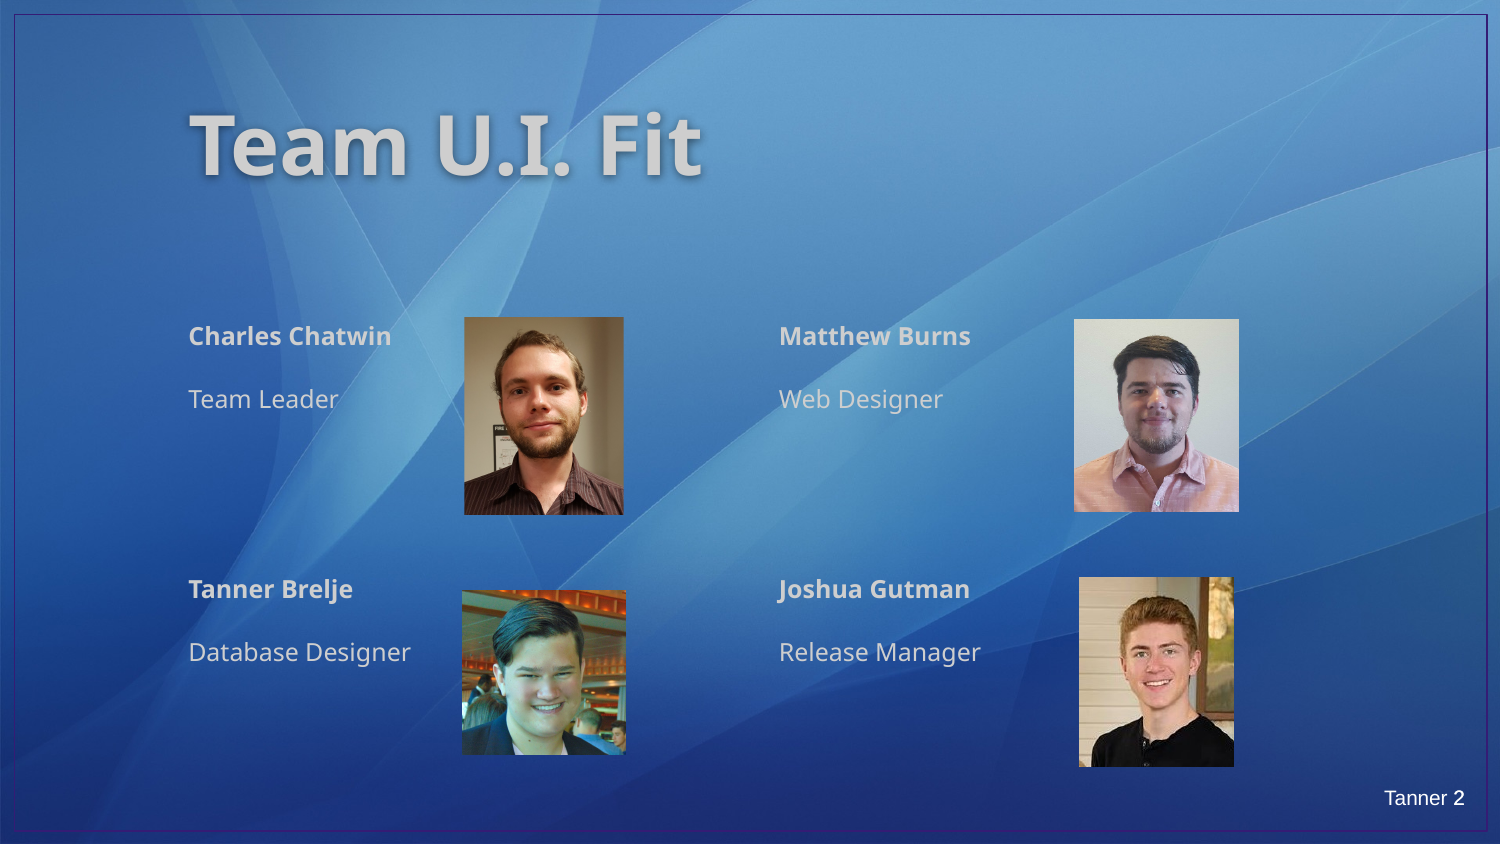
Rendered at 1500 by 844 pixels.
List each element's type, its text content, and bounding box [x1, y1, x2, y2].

slide_number Tanner ‹#› [1361, 764, 1480, 830]
text_box Team U.I. Fit [173, 76, 1327, 241]
picture [0, 0, 1500, 844]
text_box Matthew Burns Web Designer Joshua Gutman Release Manager [763, 305, 1327, 723]
text_box Charles Chatwin Team Leader Tanner Brelje Database Designer [173, 305, 737, 723]
